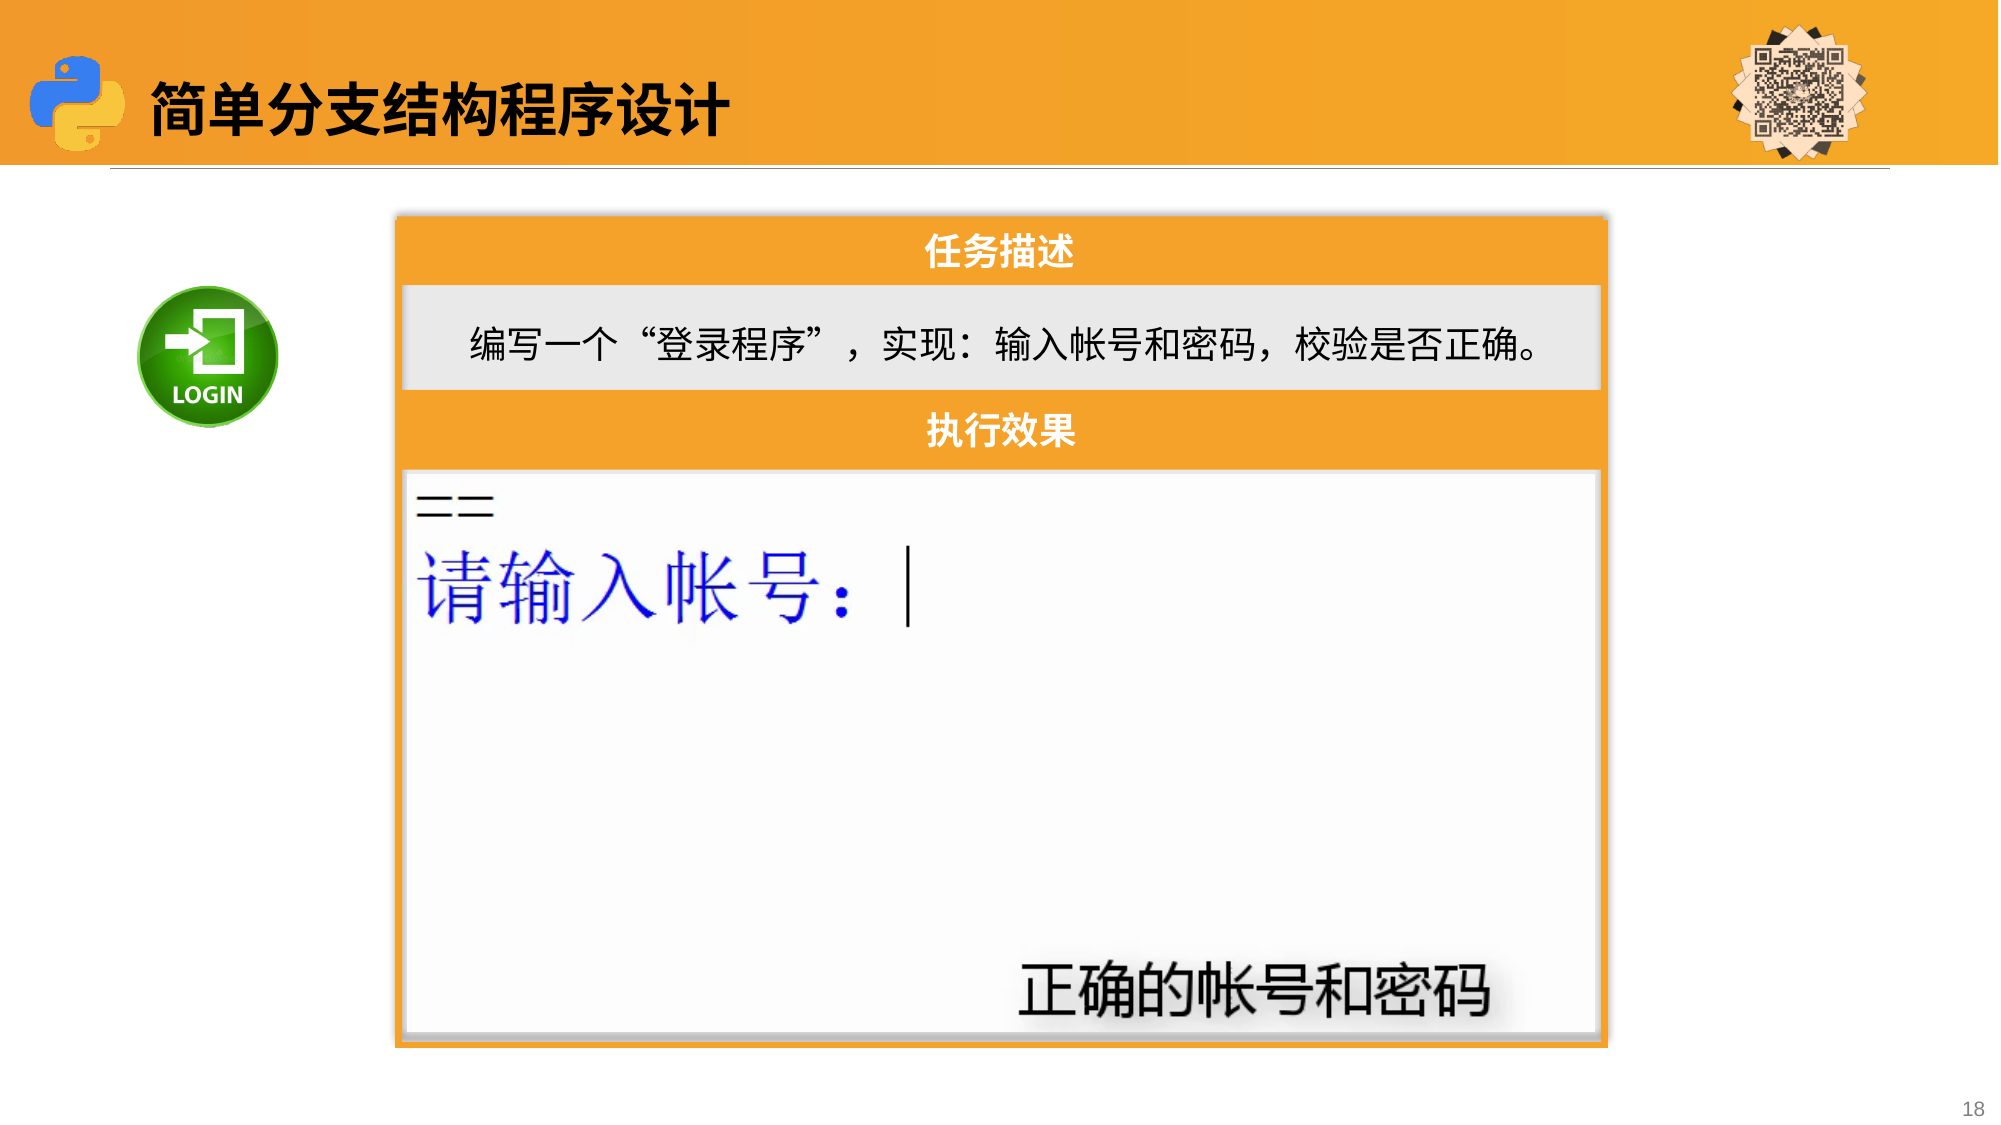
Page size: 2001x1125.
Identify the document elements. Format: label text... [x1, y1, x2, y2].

text_box 执行效果 [397, 389, 1606, 471]
text_box [397, 471, 1606, 1046]
picture [136, 285, 279, 428]
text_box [406, 473, 1596, 1033]
slide_number 18 [1522, 1091, 2000, 1125]
text_box [397, 222, 1606, 389]
title 简单分支结构程序设计 [134, 0, 845, 152]
picture [1726, 19, 1872, 166]
text_box 编写一个“登录程序”，实现：输入帐号和密码，校验是否正确。 [454, 300, 1661, 374]
picture [16, 43, 137, 164]
text_box 任务描述 [396, 215, 1604, 286]
